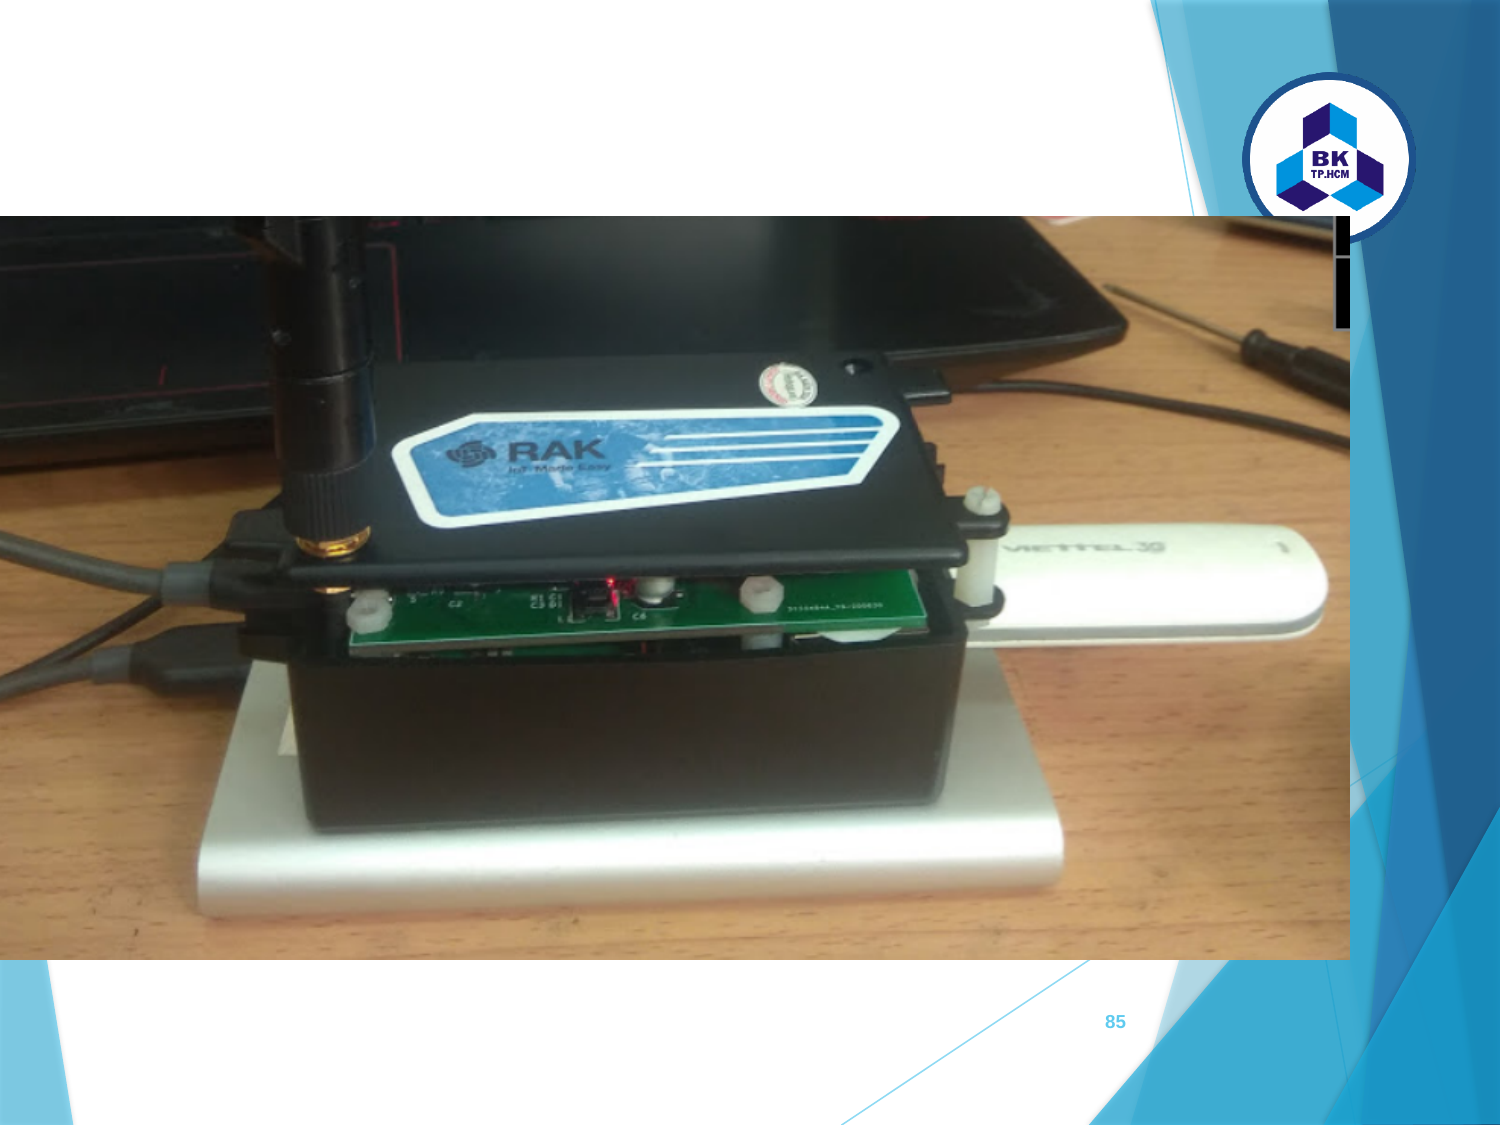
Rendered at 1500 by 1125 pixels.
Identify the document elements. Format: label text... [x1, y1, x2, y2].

picture [1242, 72, 1416, 246]
slide_number 85 [1057, 991, 1142, 1051]
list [0, 215, 1351, 961]
